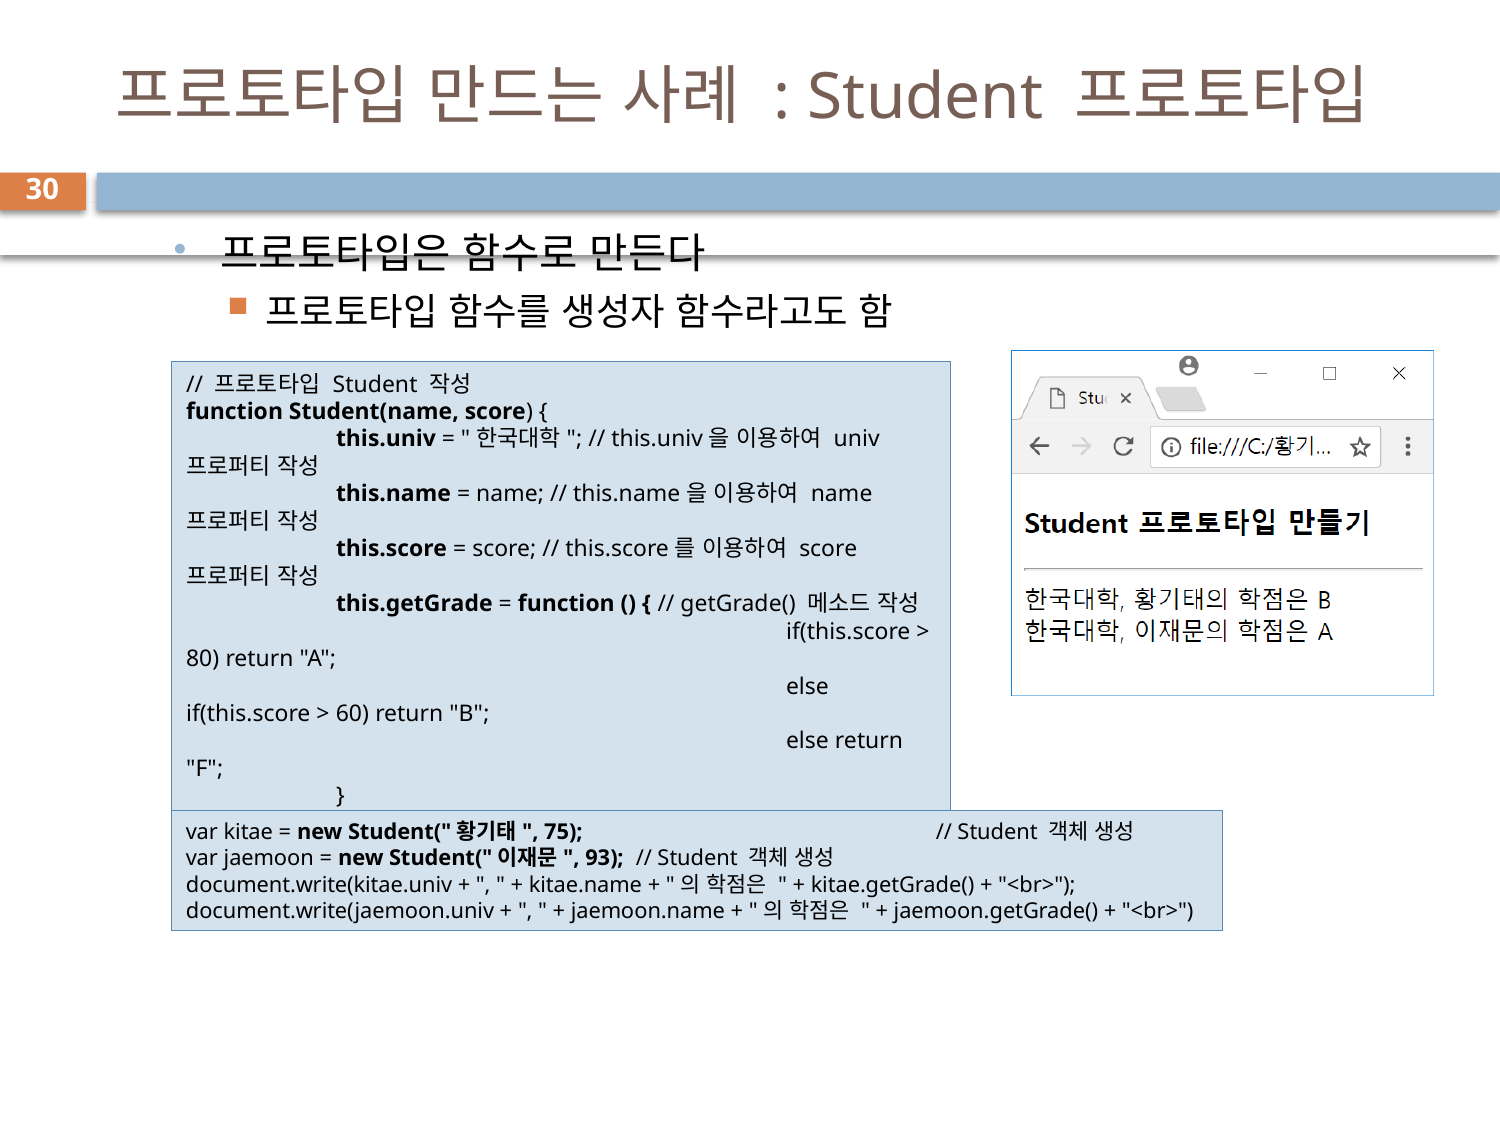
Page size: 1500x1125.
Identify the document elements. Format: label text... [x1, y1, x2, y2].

text_box var kitae = new Student("황기태", 75); // Student 객체 생성 var jaemoon = new Student("이재문", 93); // Student 객체 생성 document.write(kitae.univ + ", " + kitae.name + "의 학점은 " + kitae.getGrade() + "<br>"); document.write(jaemoon.univ + ", " + jaemoon.name + "의 학점은 " + jaemoon.getGrade() + "<br>") [171, 810, 1223, 931]
list 프로토타입은 함수로 만든다 프로토타입 함수를 생성자 함수라고도 함 new 연산자로 객체를 생성한다 [100, 219, 1438, 1047]
text_box // 프로토타입 Student 작성 function Student(name, score) { this.univ = "한국대학"; // this.univ을 이용하여 univ 프로퍼티 작성 this.name = name; // this.name을 이용하여 name 프로퍼티 작성 this.score = score; // this.score를 이용하여 score 프로퍼티 작성 this.getGrade = function () { // getGrade() 메소드 작성 if(this.score > 80) return "A"; else if(this.score > 60) return "B"; else return "F"; } } [171, 361, 951, 810]
title 프로토타입 만드는 사례 : Student 프로토타입 [100, 37, 1438, 149]
picture [1010, 349, 1435, 696]
slide_number 30 [0, 170, 87, 211]
